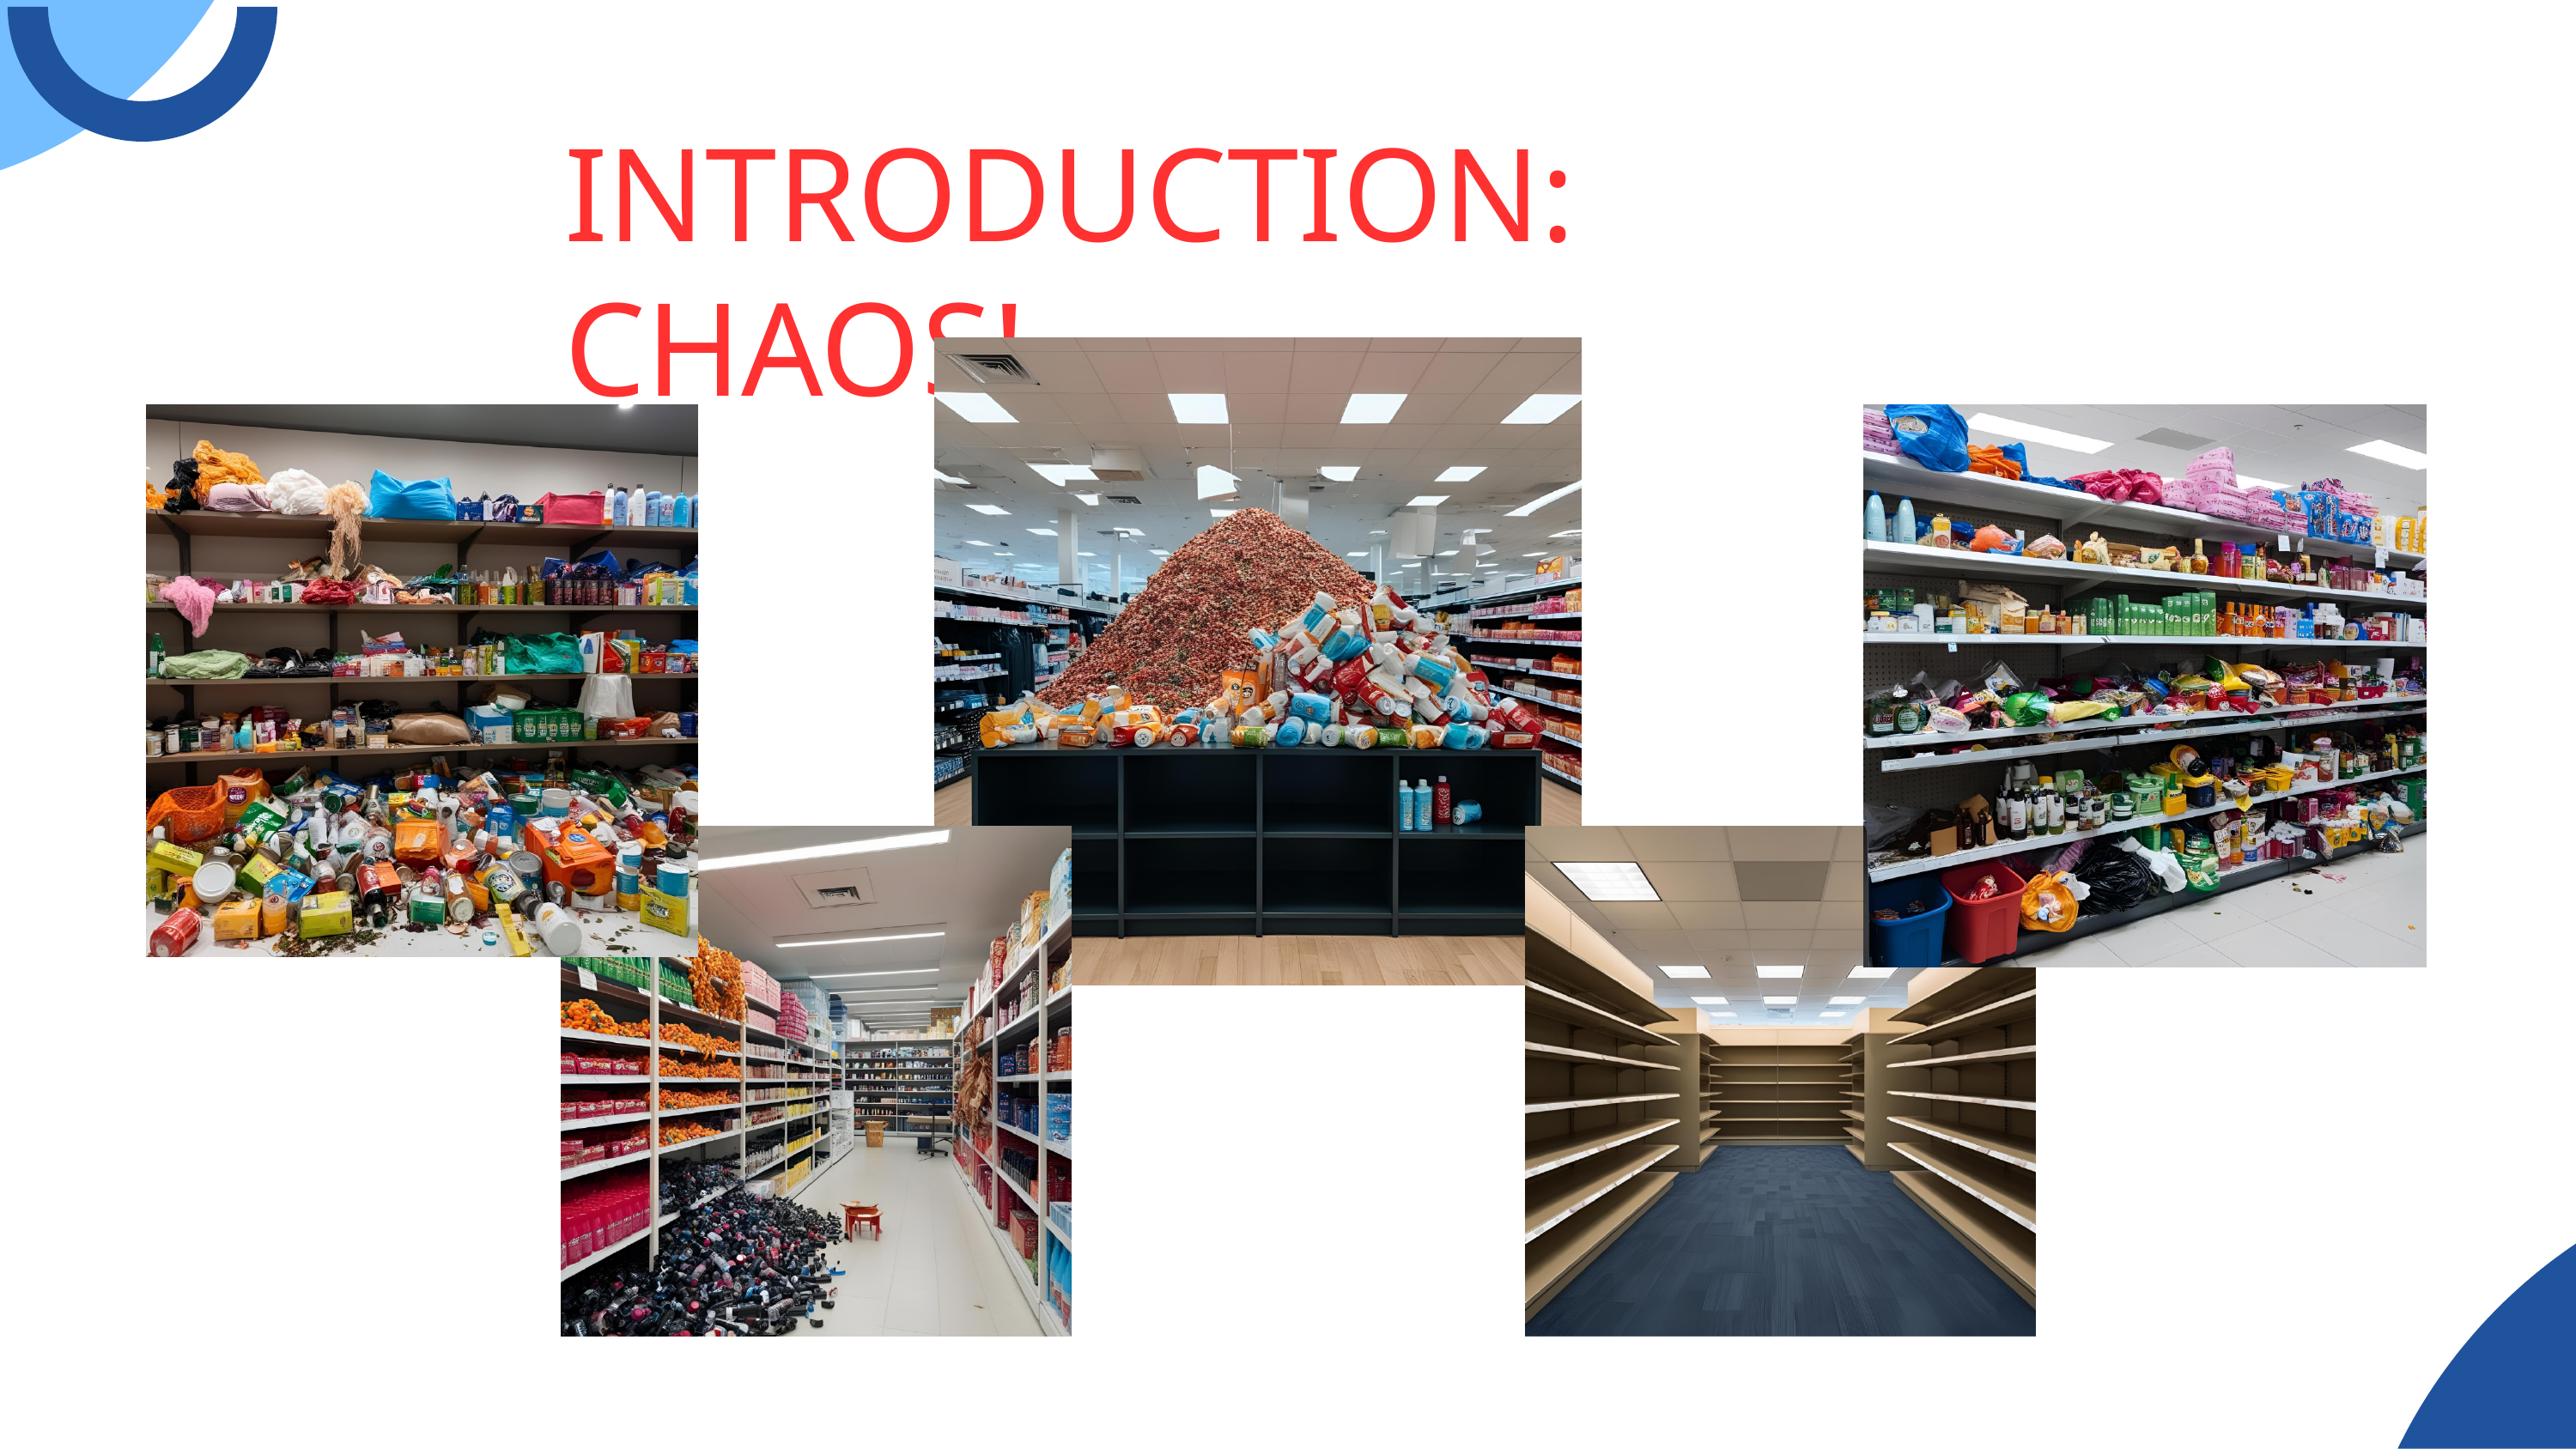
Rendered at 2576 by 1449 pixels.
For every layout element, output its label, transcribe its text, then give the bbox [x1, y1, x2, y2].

title INTRODUCTION: CHAOS! [564, 112, 2036, 425]
picture [145, 337, 2427, 1337]
